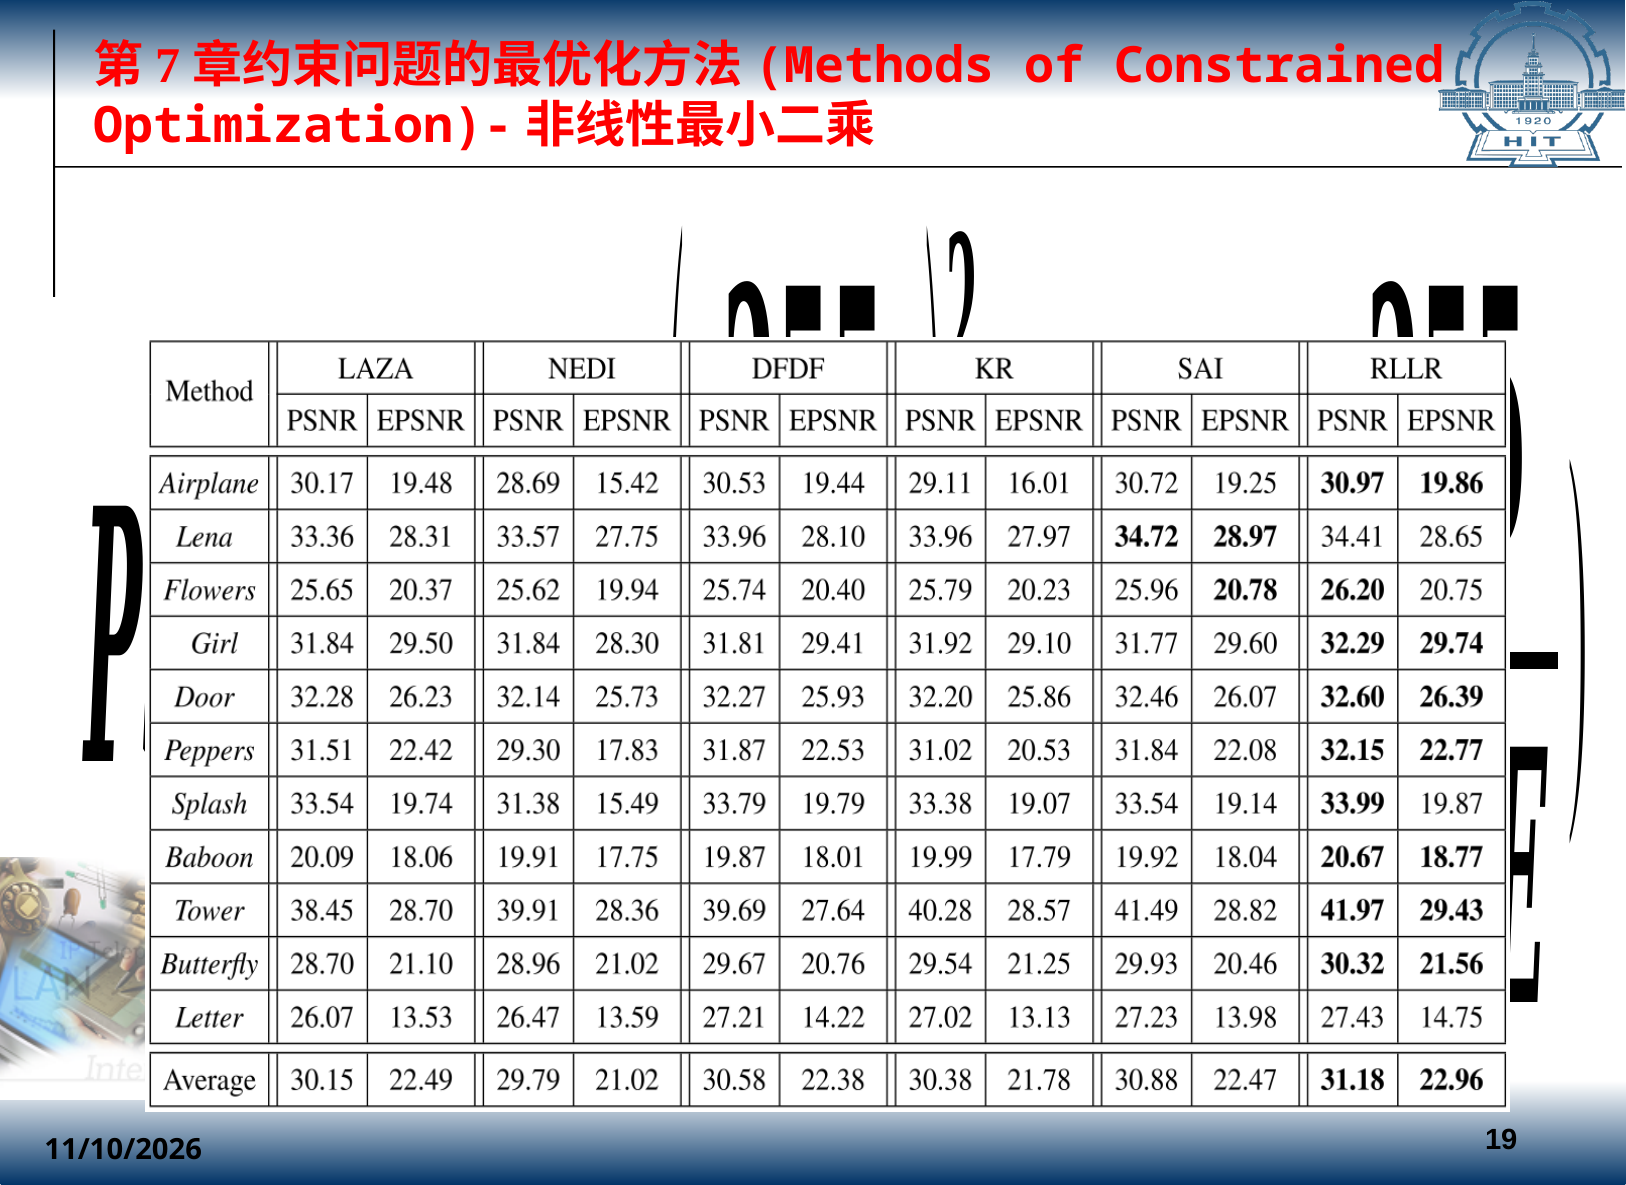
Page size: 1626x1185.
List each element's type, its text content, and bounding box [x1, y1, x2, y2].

picture [1438, 1, 1626, 167]
title 第7章约束问题的最优化方法(Methods of Constrained Optimization)-非线性最小二乘 [78, 29, 1498, 155]
picture [0, 336, 1510, 1112]
